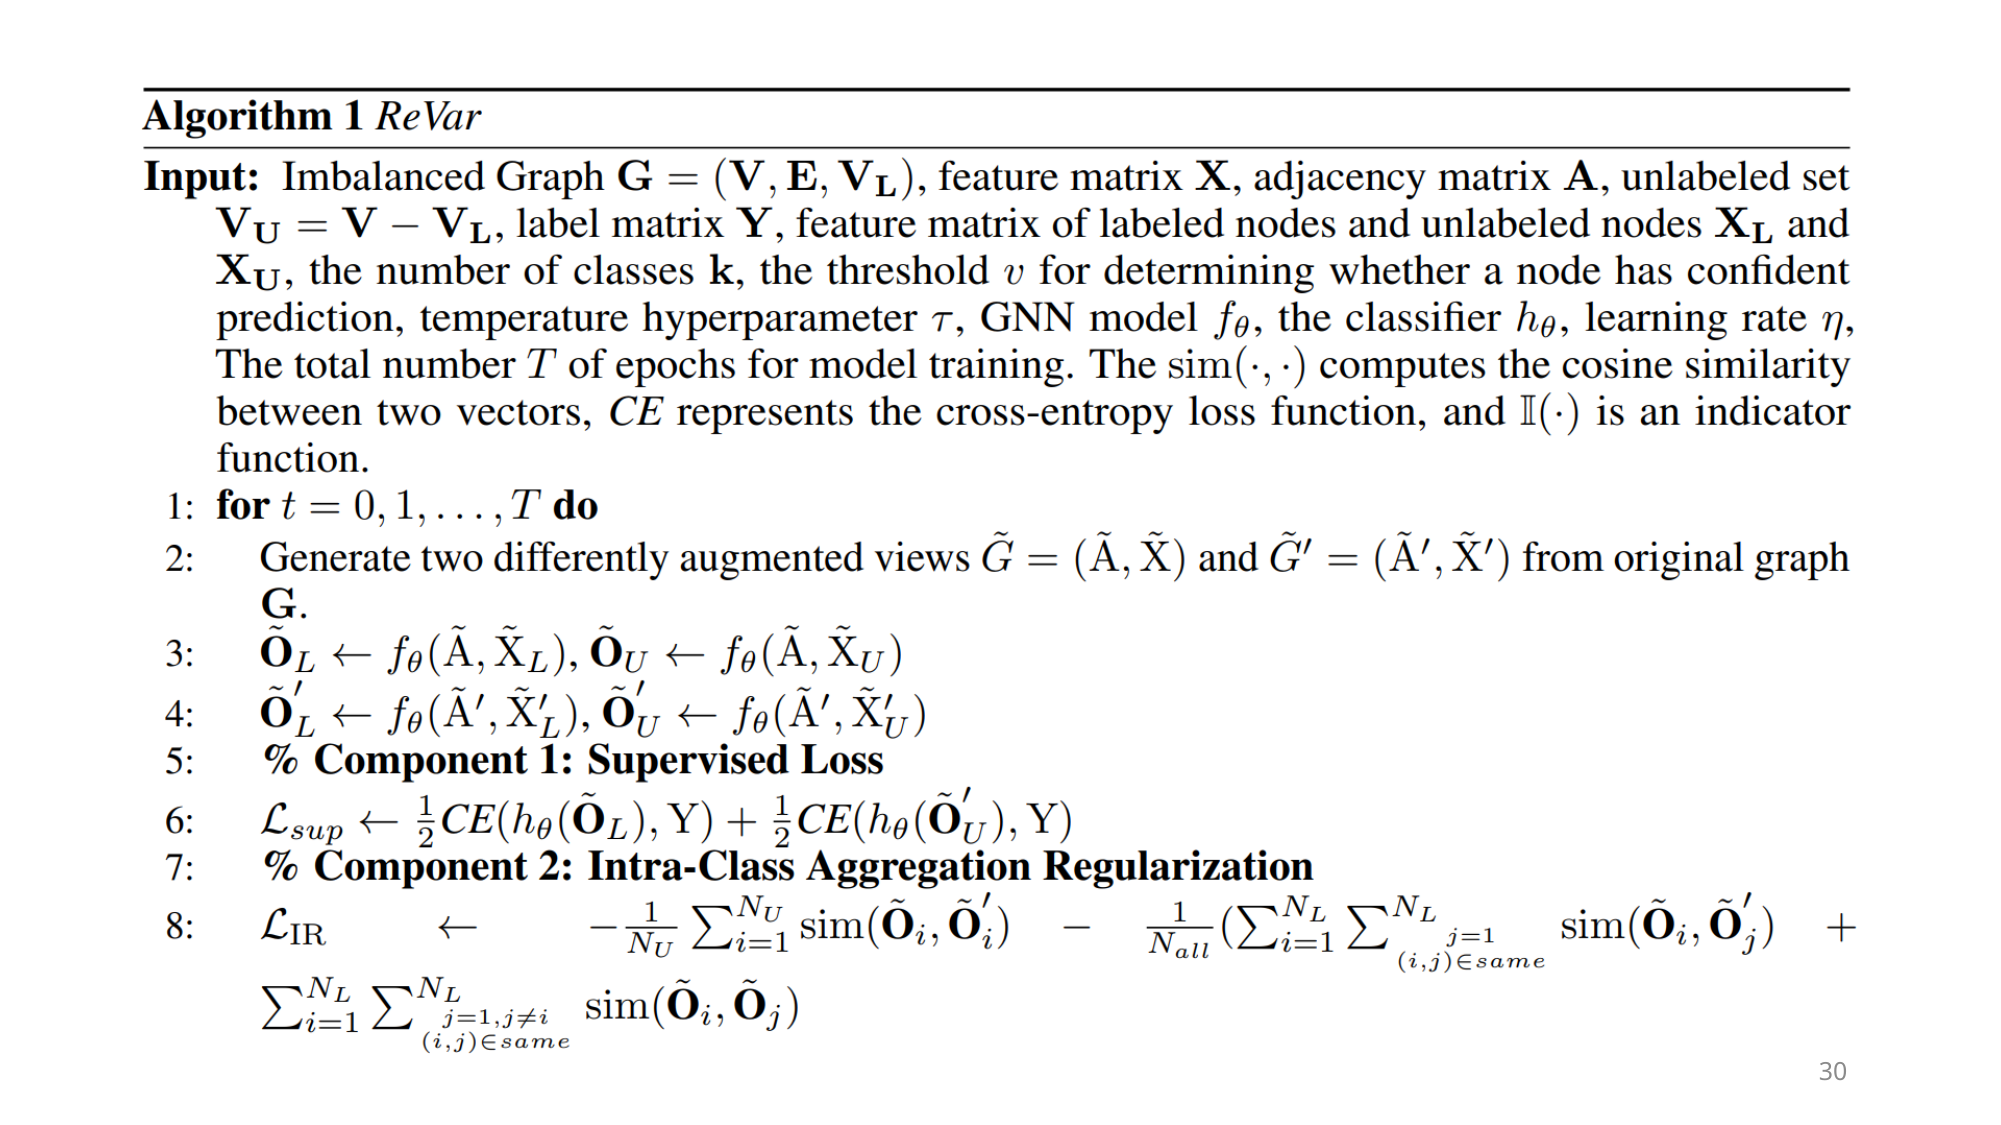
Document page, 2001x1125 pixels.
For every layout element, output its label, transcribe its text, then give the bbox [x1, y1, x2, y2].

slide_number 30 [1412, 1042, 1863, 1103]
picture [138, 71, 1862, 1054]
